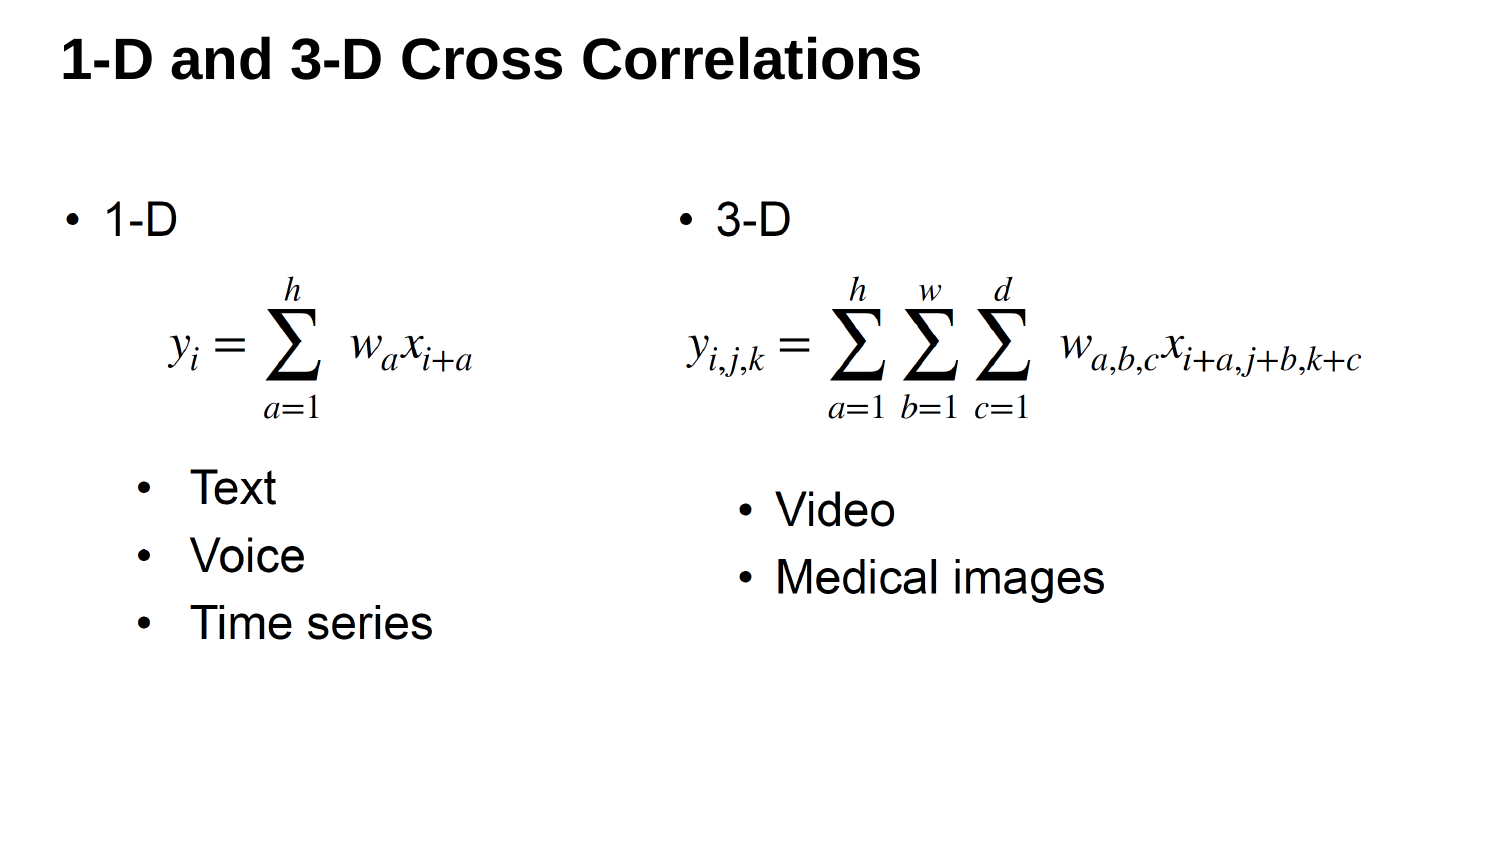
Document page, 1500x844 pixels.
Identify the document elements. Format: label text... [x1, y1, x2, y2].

picture [49, 159, 1377, 679]
title 1-D and 3-D Cross Correlations [58, 18, 928, 157]
